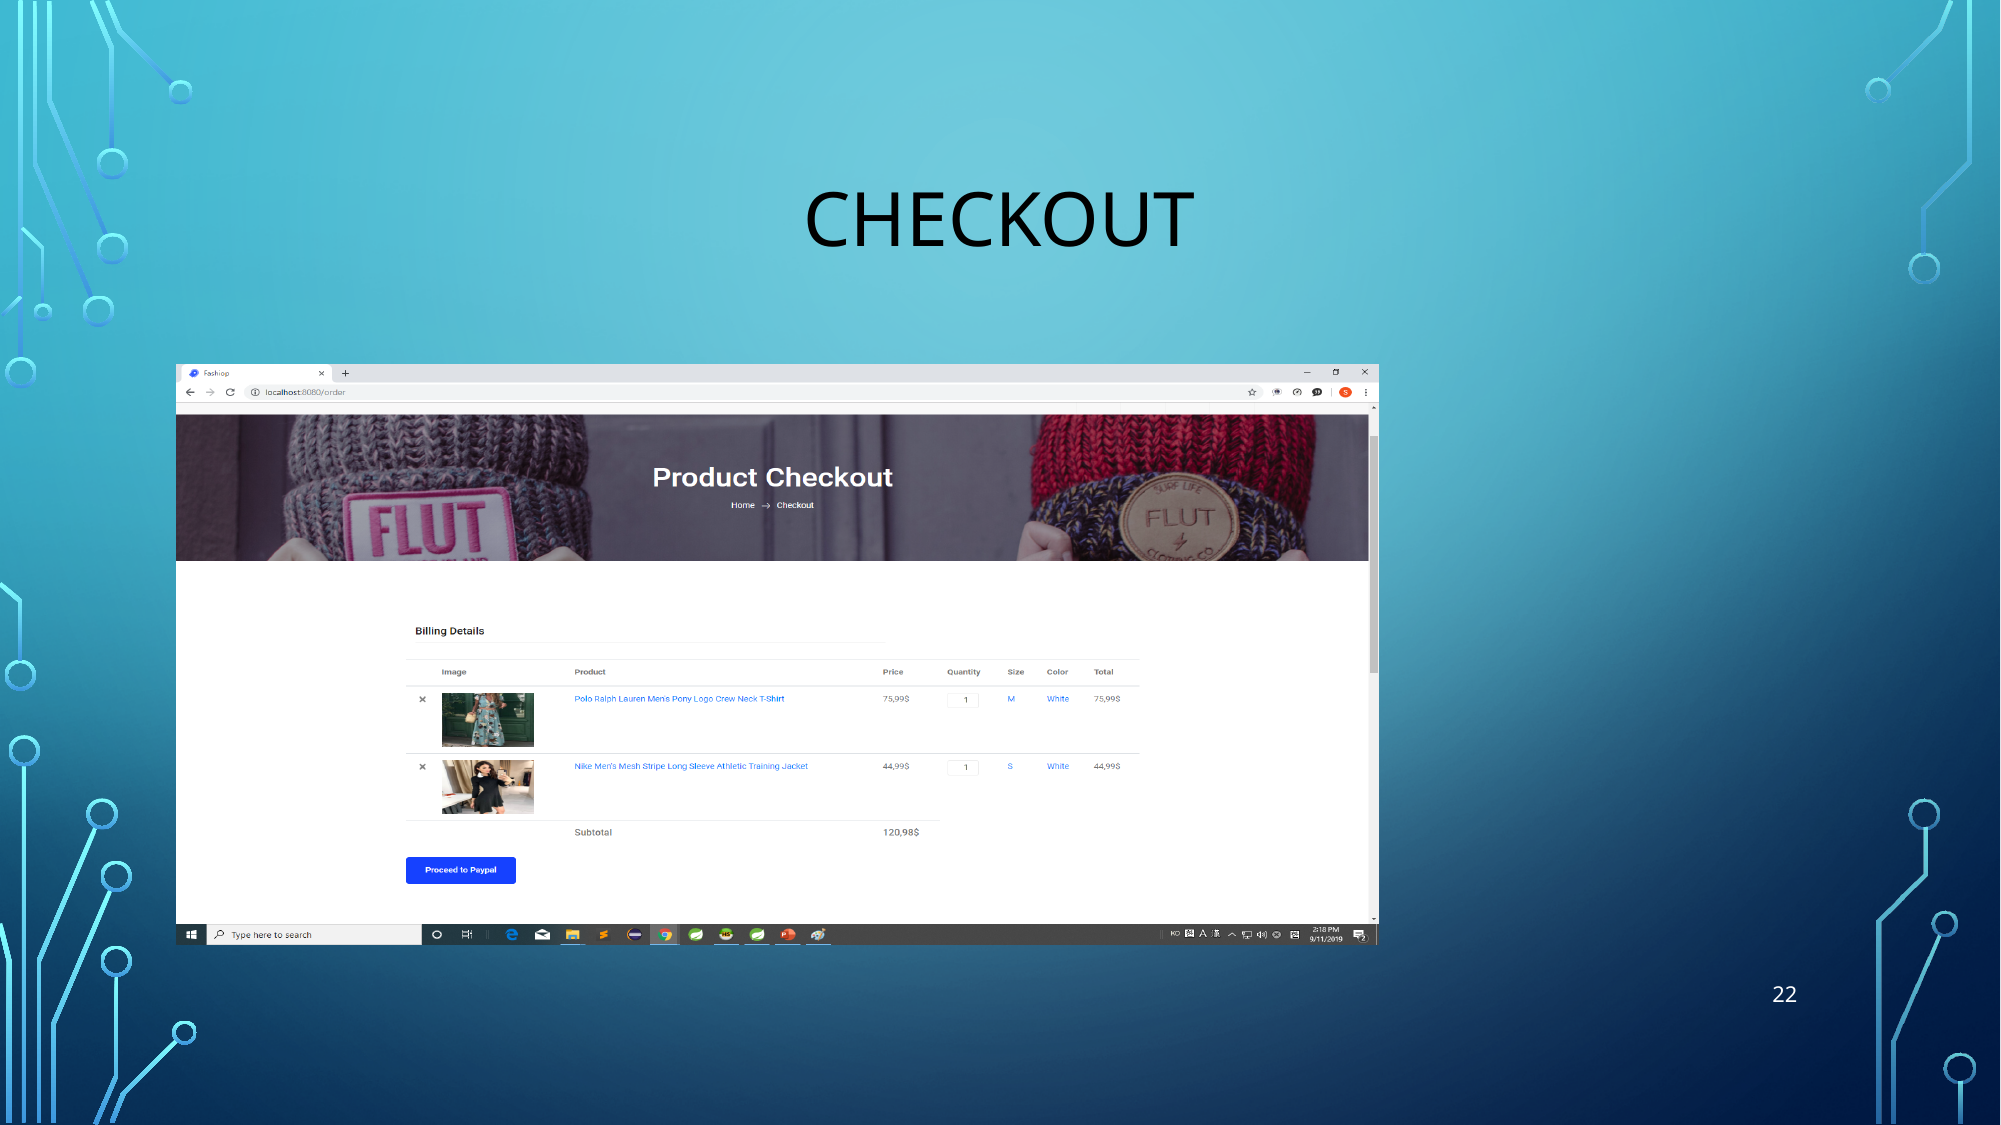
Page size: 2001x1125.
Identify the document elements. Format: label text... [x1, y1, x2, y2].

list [175, 363, 1380, 946]
slide_number 22 [1685, 965, 1813, 1025]
title Checkout [187, 101, 1813, 344]
